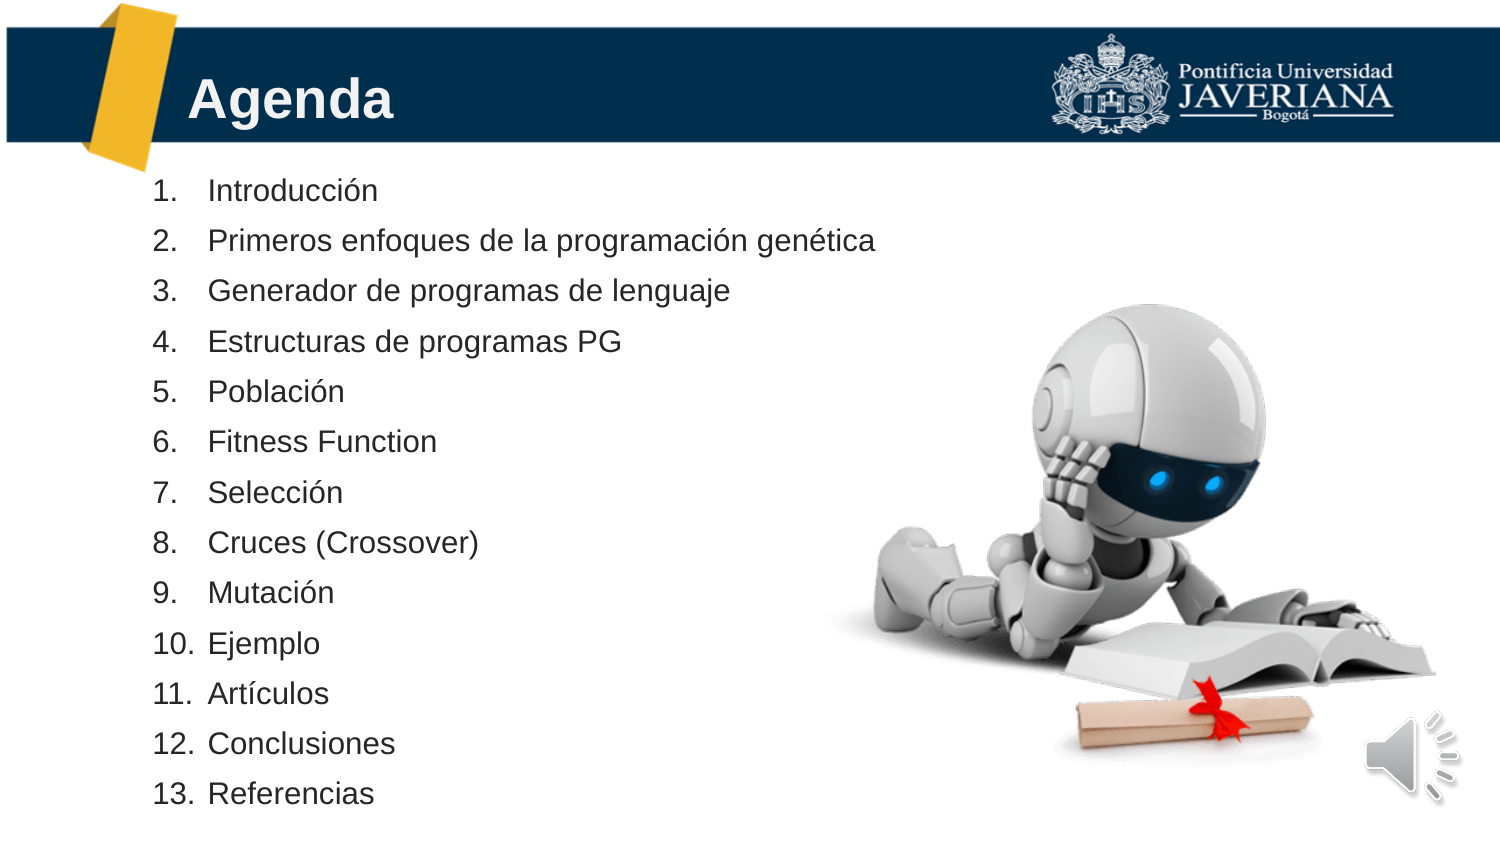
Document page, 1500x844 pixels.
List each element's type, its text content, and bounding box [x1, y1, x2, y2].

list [6, 0, 1500, 183]
text_box Introducción Primeros enfoques de la programación genética Generador de programas de lenguaje Estructuras de programas PG Población Fitness Function Selección Cruces (Crossover) Mutación Ejemplo Artículos Conclusiones Referencias [140, 329, 1359, 808]
picture [823, 285, 1465, 809]
